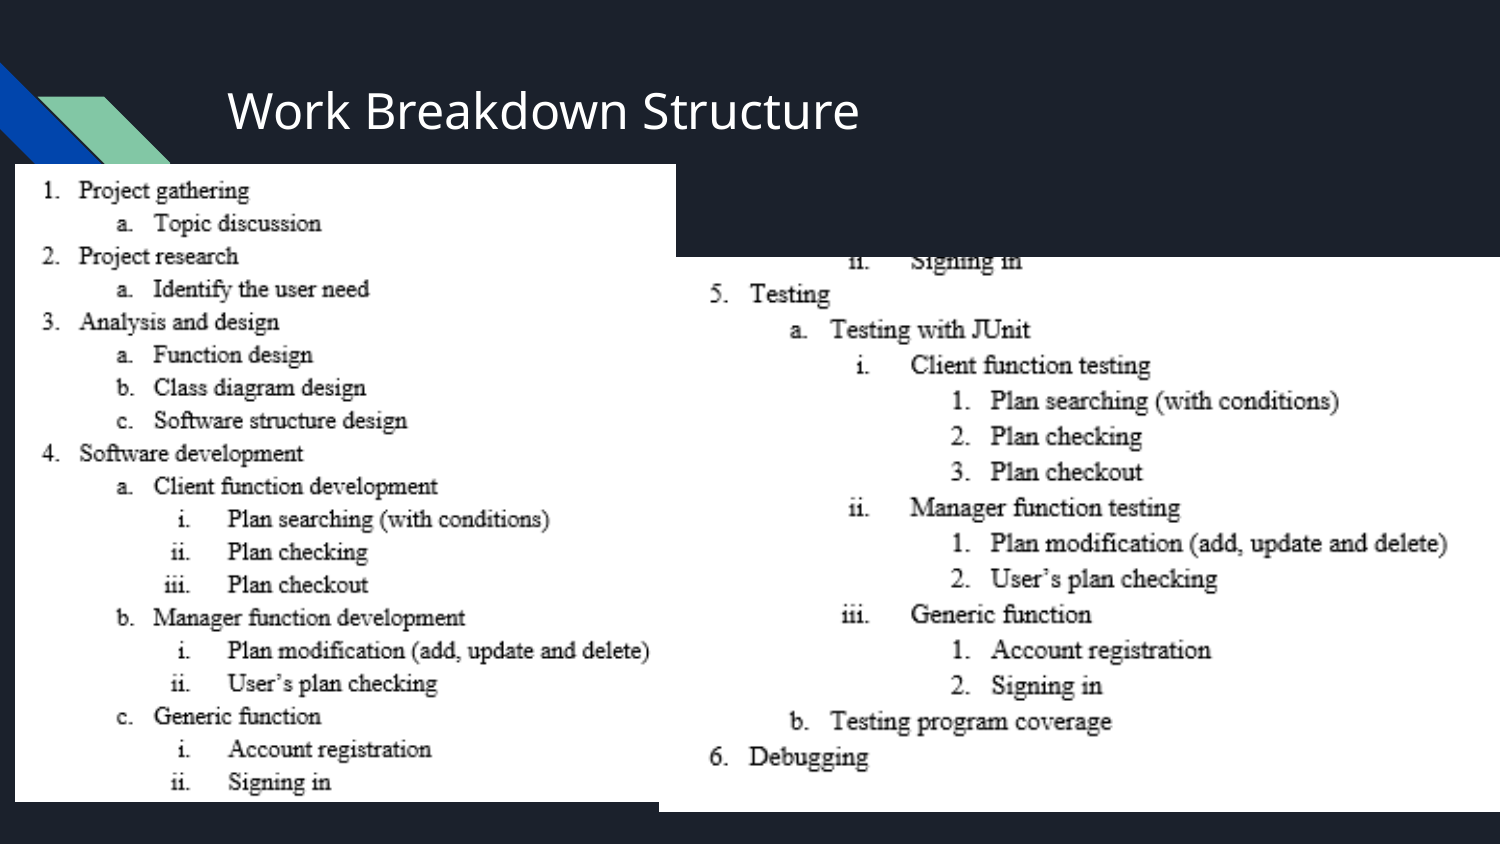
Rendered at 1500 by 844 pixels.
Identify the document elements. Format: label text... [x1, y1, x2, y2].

picture [15, 164, 1500, 812]
title Work Breakdown Structure [212, 64, 1368, 215]
